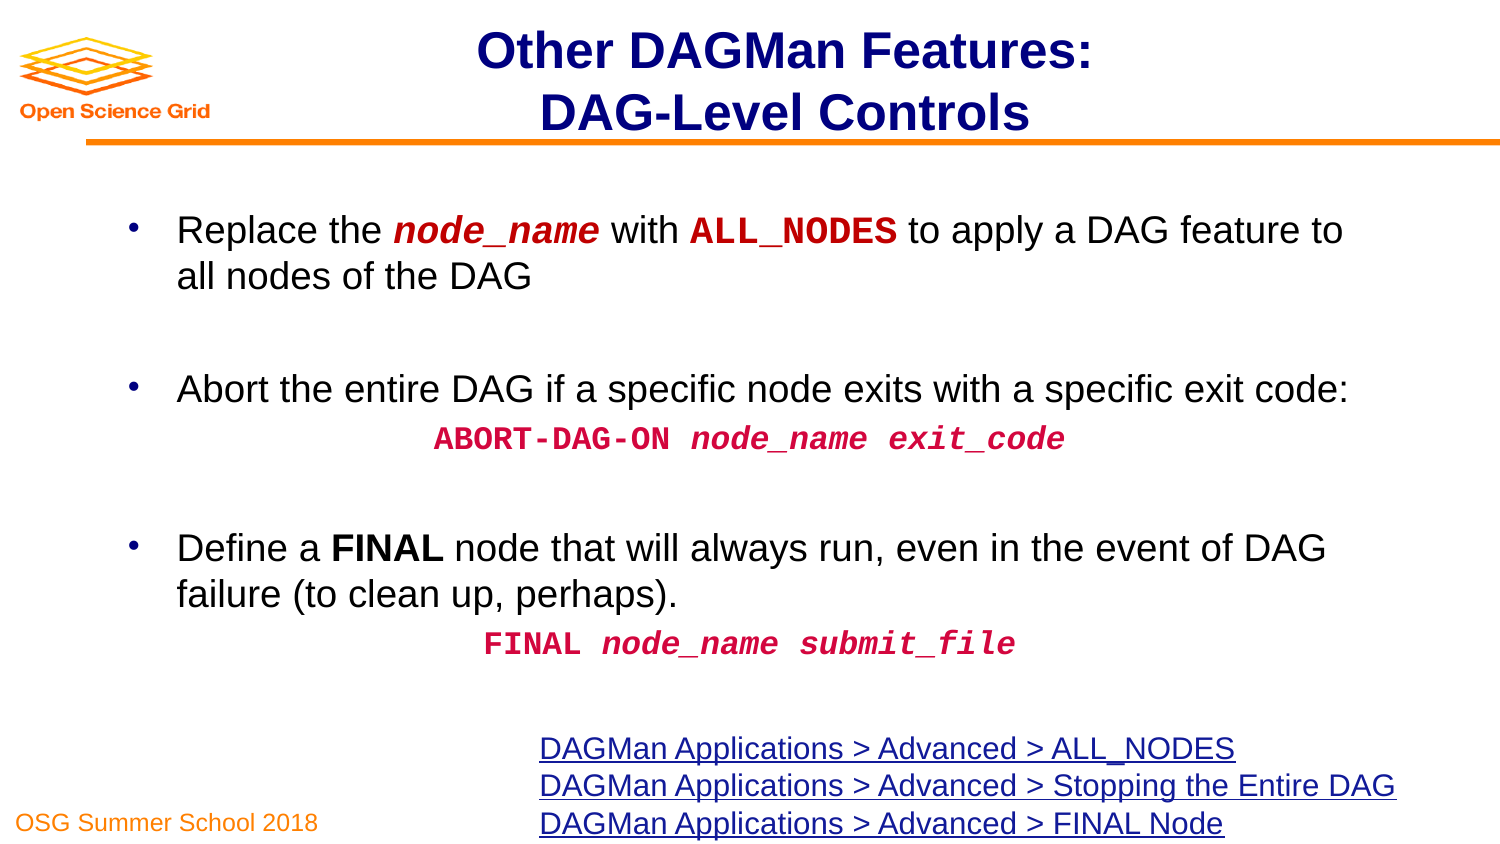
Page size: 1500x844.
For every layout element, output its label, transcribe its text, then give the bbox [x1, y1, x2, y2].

picture [0, 20, 229, 134]
title Other DAGMan Features: DAG-Level Controls [229, 8, 1341, 149]
list Replace the node_name with ALL_NODES to apply a DAG feature to all nodes of the DAG Abort the entire DAG if a specific node exits with a specific exit code: ABORT-DAG-ON node_name exit_code Define a FINAL node that will always run, even in the event of DAG failure (to clean up, perhaps). FINAL node_name submit_file [112, 197, 1388, 704]
text_box DAGMan Applications > Advanced > ALL_NODES DAGMan Applications > Advanced > Stopping the Entire DAG DAGMan Applications > Advanced > FINAL Node [524, 720, 1447, 844]
